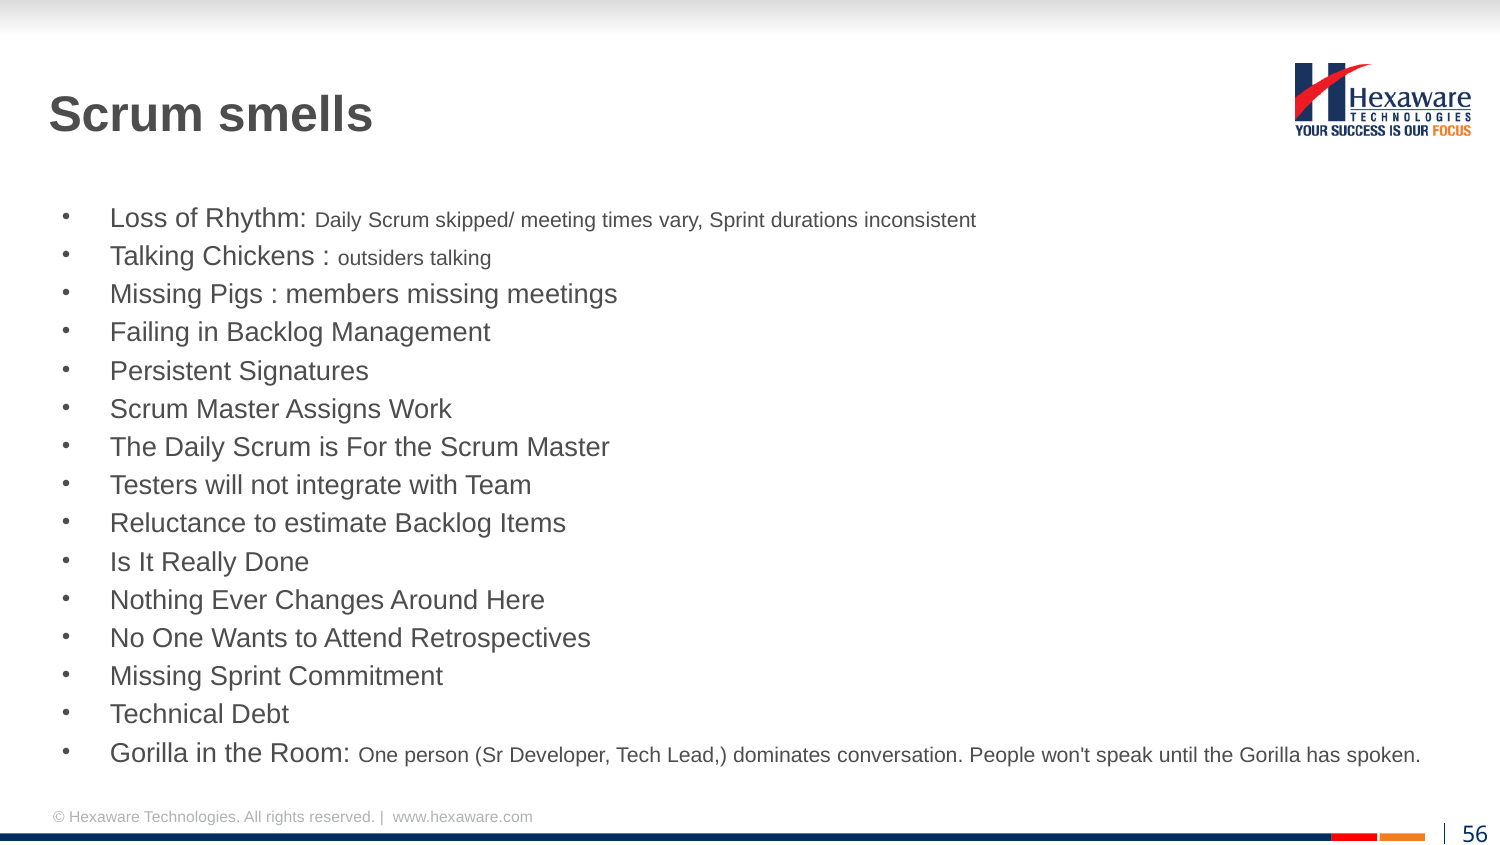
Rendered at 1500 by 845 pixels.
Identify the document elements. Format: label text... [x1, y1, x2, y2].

list Loss of Rhythm: Daily Scrum skipped/ meeting times vary, Sprint durations inconsistent Talking Chickens : outsiders talking Missing Pigs : members missing meetings Failing in Backlog Management Persistent Signatures Scrum Master Assigns Work The Daily Scrum is For the Scrum Master Testers will not integrate with Team Reluctance to estimate Backlog Items Is It Really Done Nothing Ever Changes Around Here No One Wants to Attend Retrospectives Missing Sprint Commitment Technical Debt Gorilla in the Room: One person (Sr Developer, Tech Lead,) dominates conversation. People won't speak until the Gorilla has spoken. [50, 194, 1450, 798]
title Scrum smells [37, 73, 1125, 149]
picture [1295, 63, 1471, 136]
